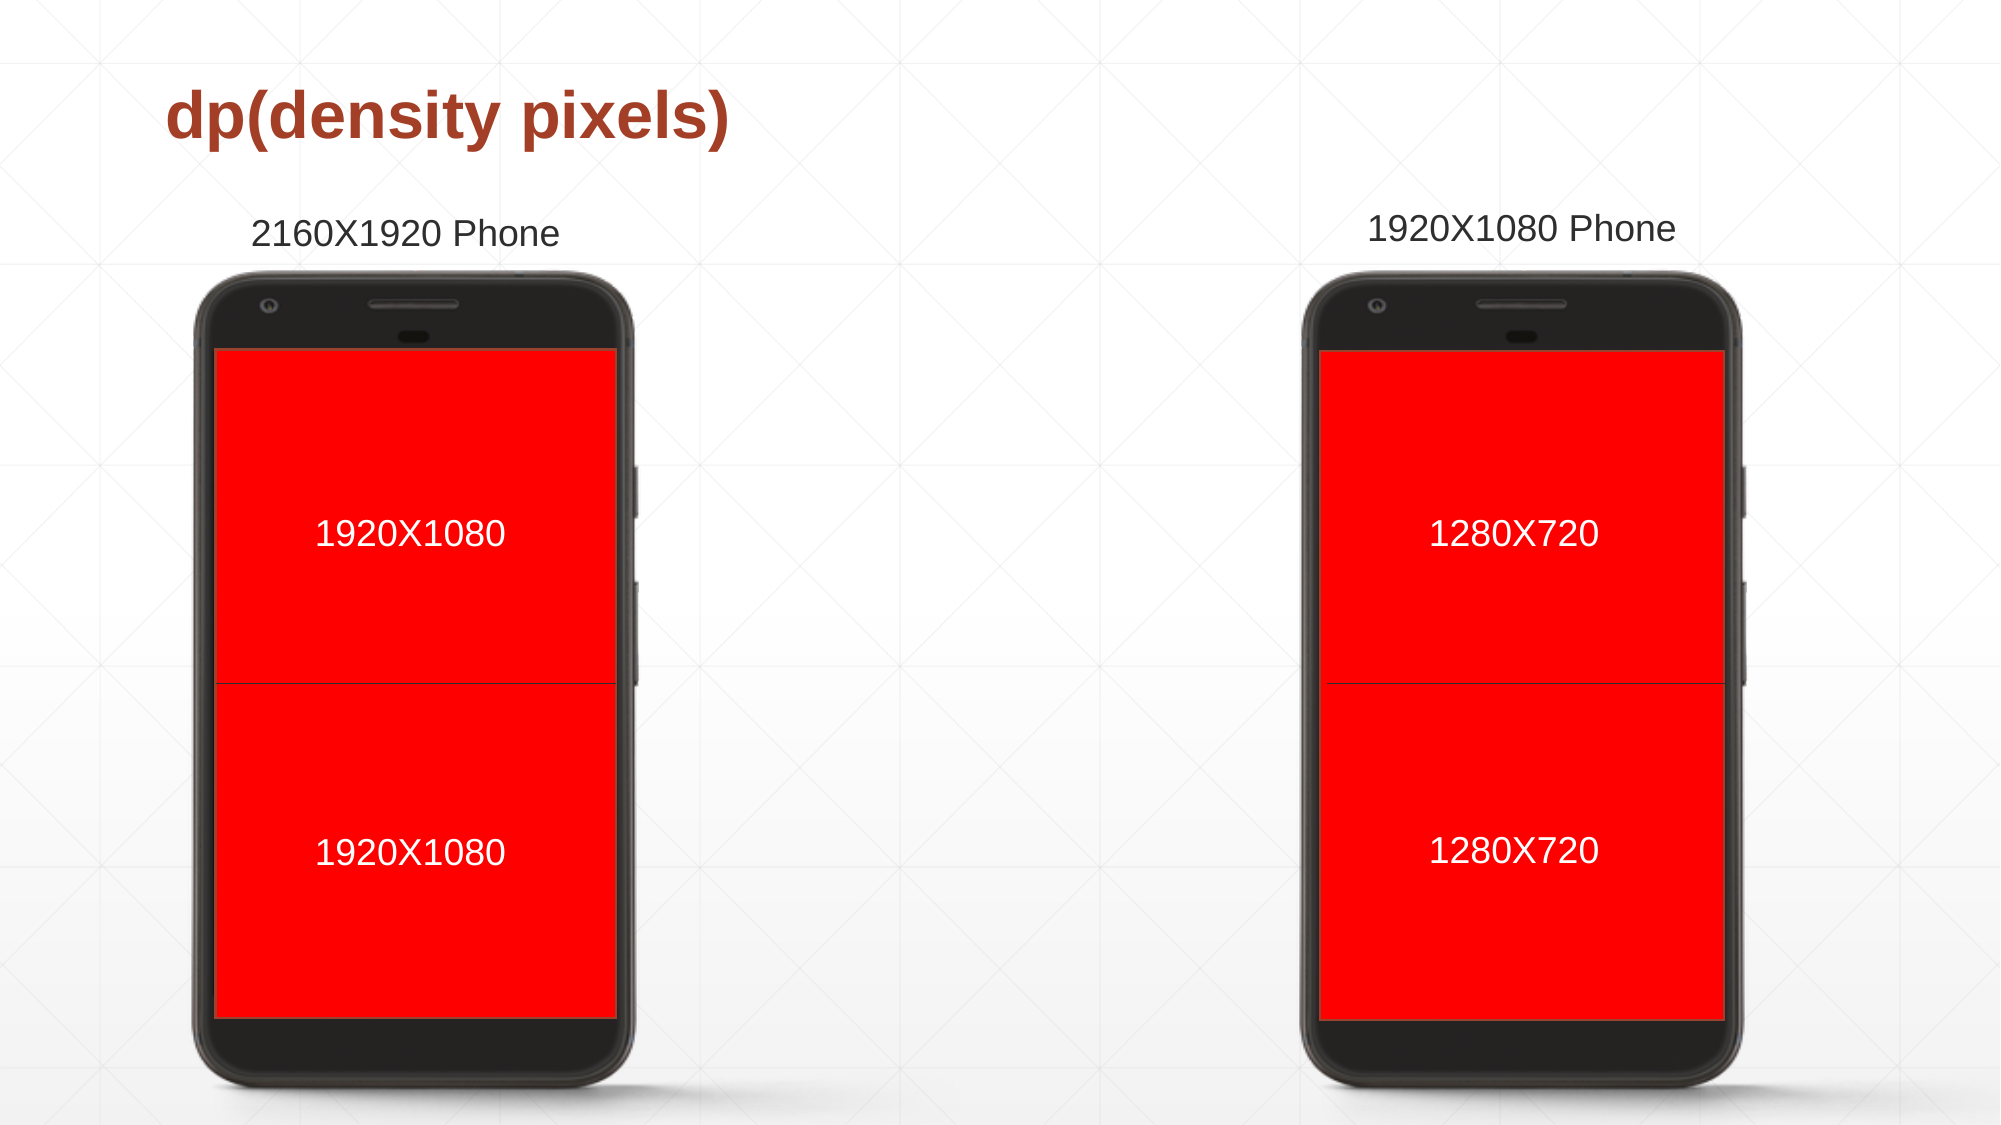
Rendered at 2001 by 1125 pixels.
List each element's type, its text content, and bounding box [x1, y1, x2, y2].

picture [0, 149, 2000, 1125]
text_box dp(density pixels) [149, 0, 1725, 149]
